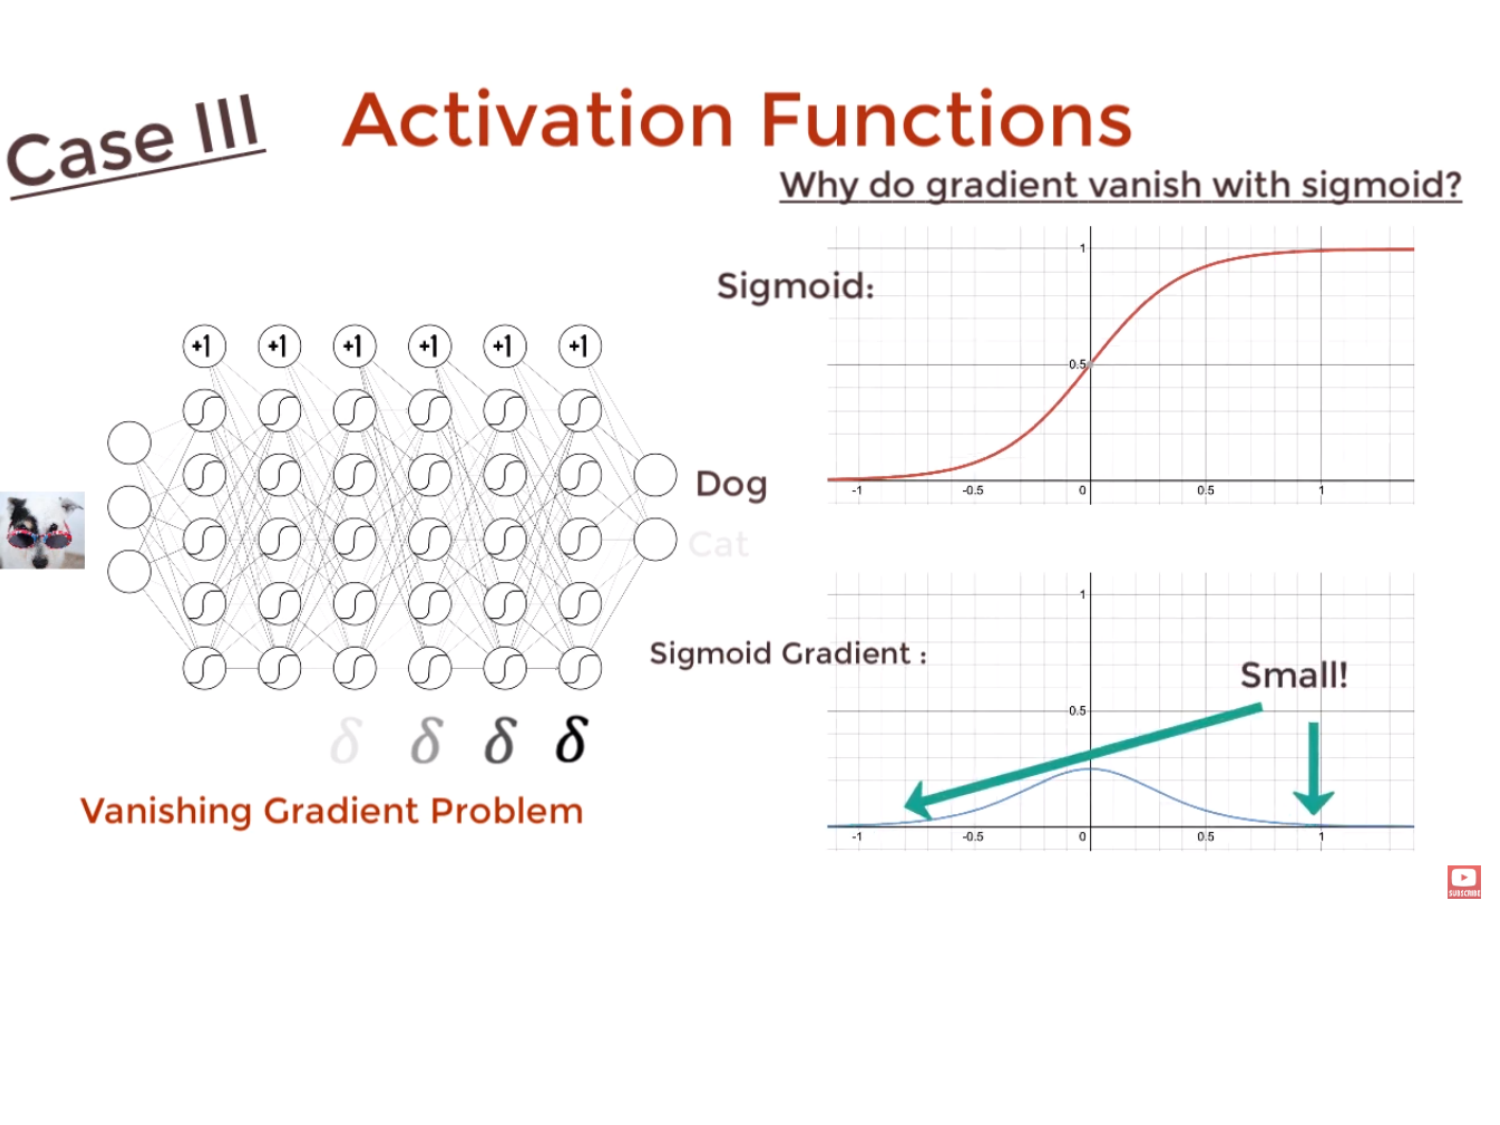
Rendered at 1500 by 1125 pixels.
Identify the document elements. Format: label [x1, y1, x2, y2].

picture [0, 62, 1500, 919]
